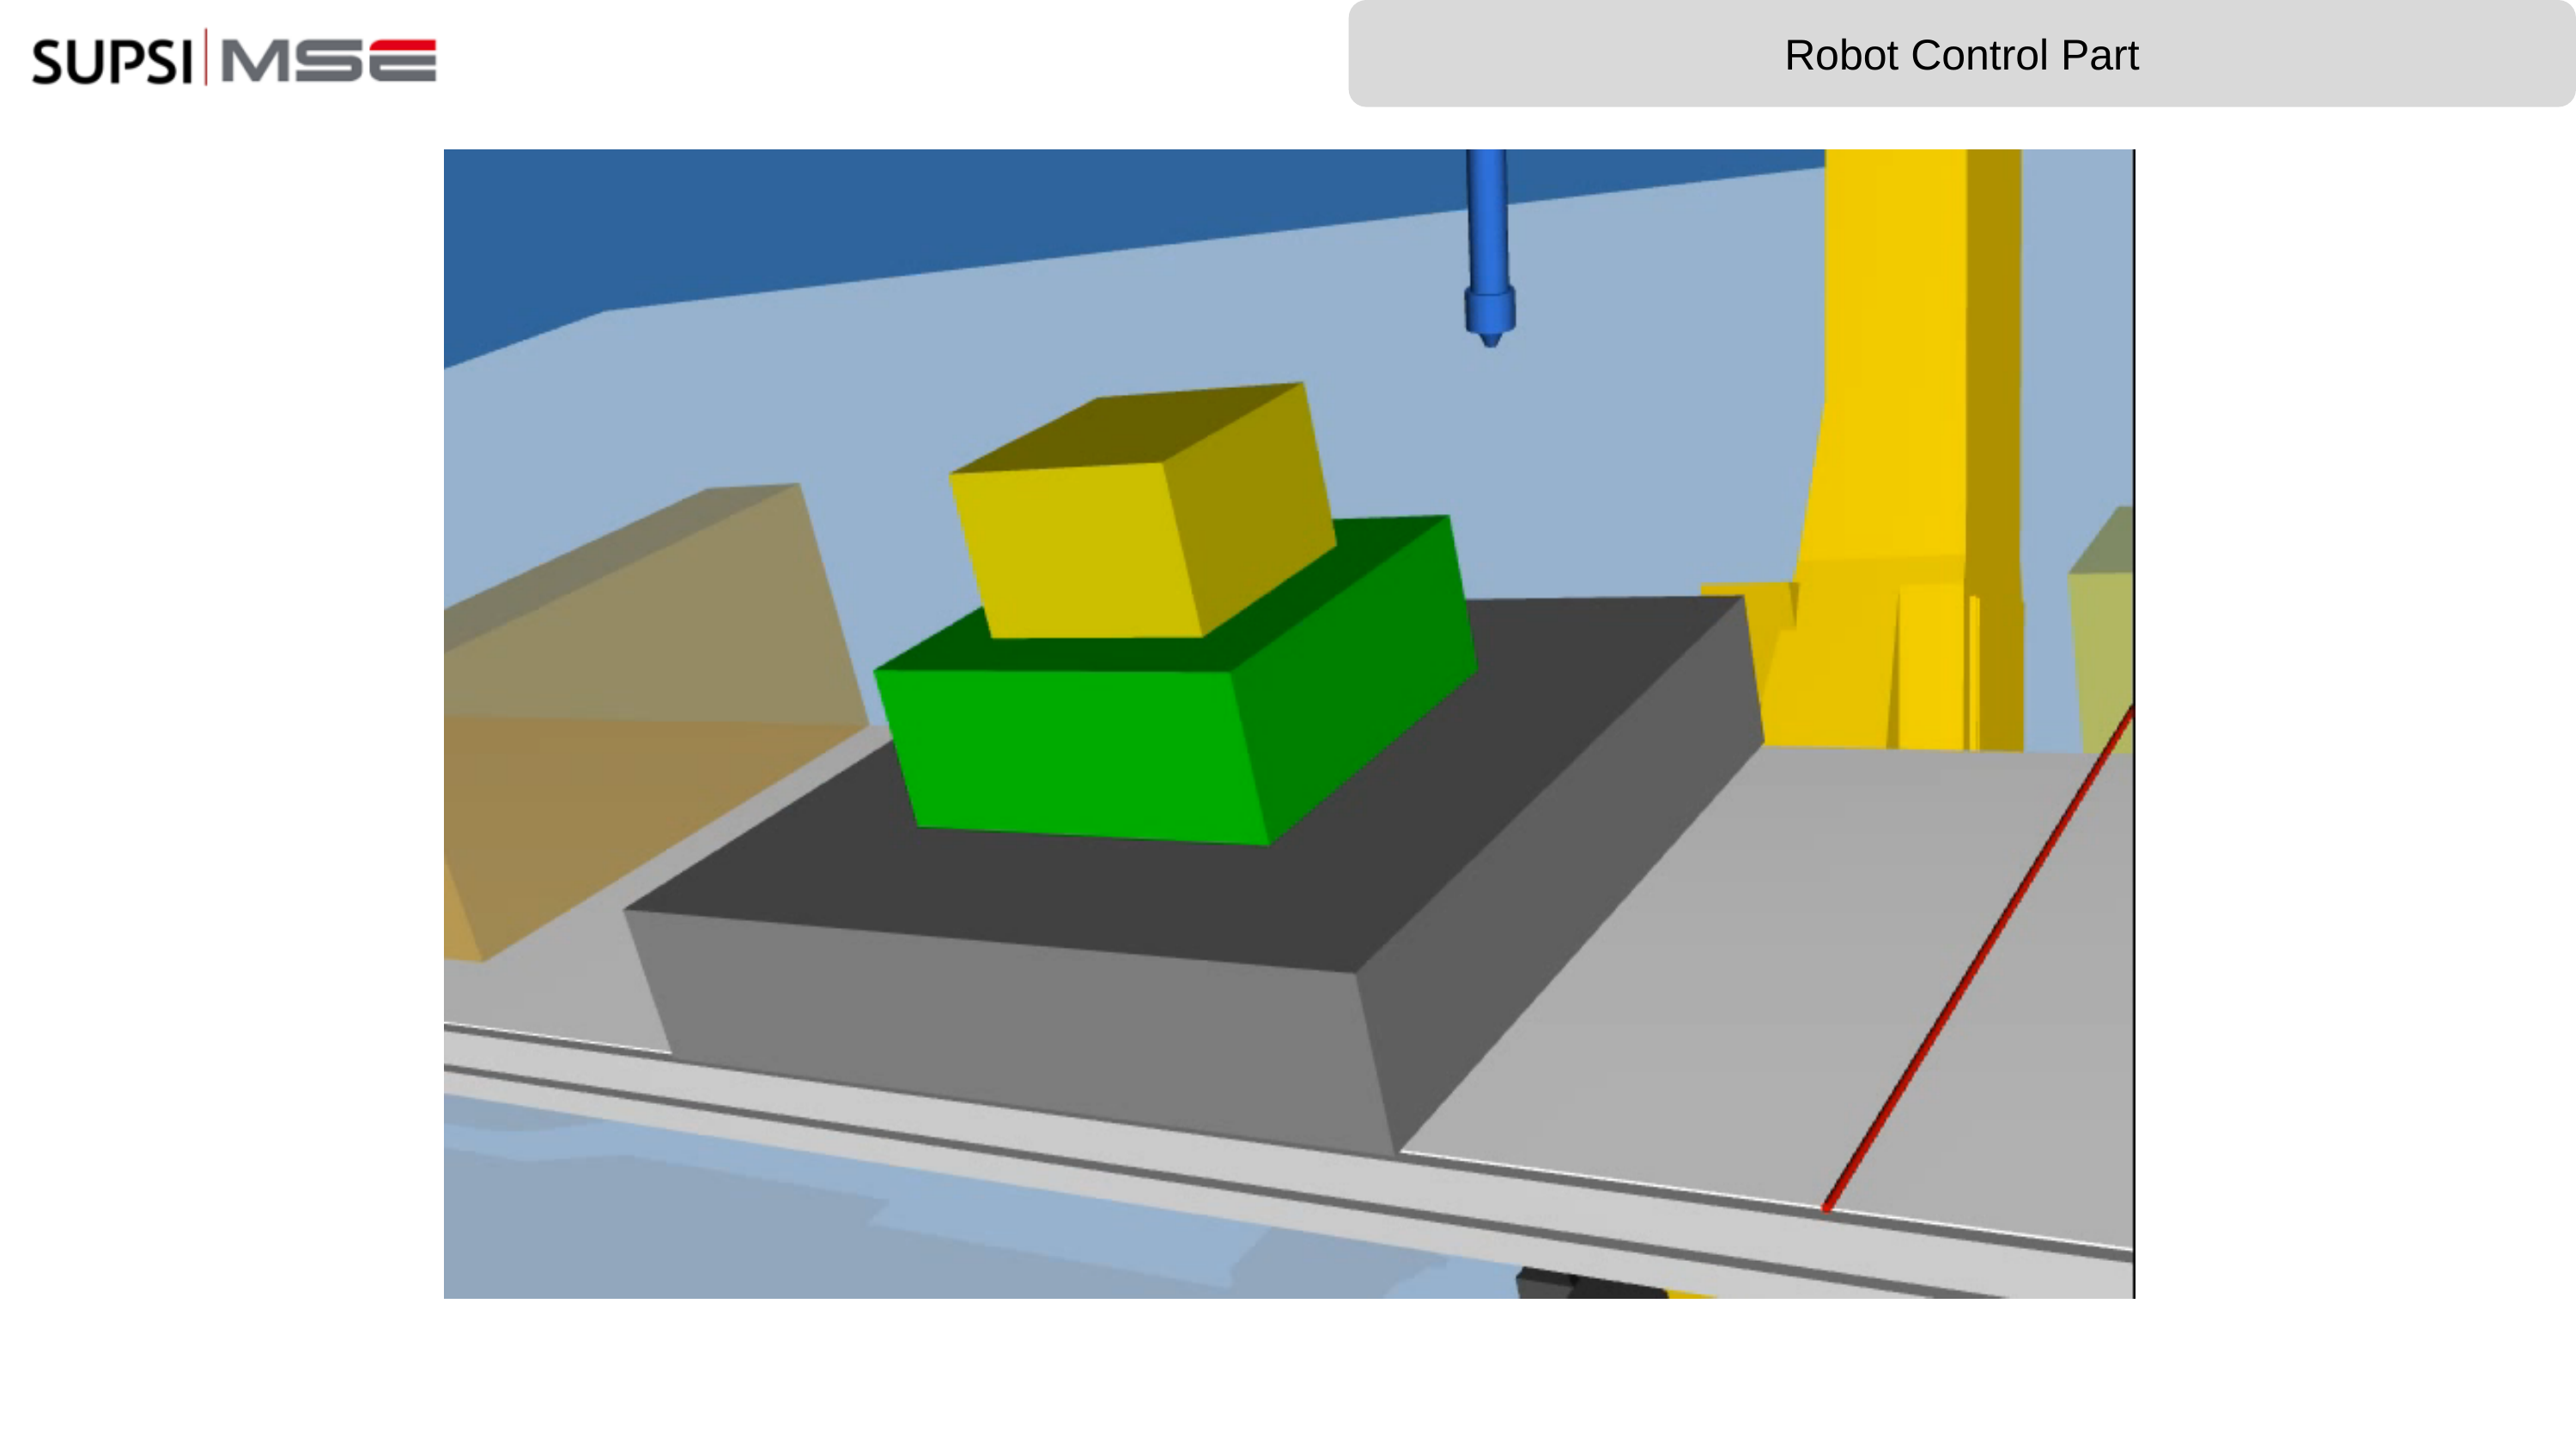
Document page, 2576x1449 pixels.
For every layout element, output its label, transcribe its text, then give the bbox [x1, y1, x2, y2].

picture [26, 20, 444, 107]
text_box Robot Control Part [1437, 21, 2488, 86]
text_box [443, 149, 2136, 1300]
text_box [1346, 0, 2576, 109]
